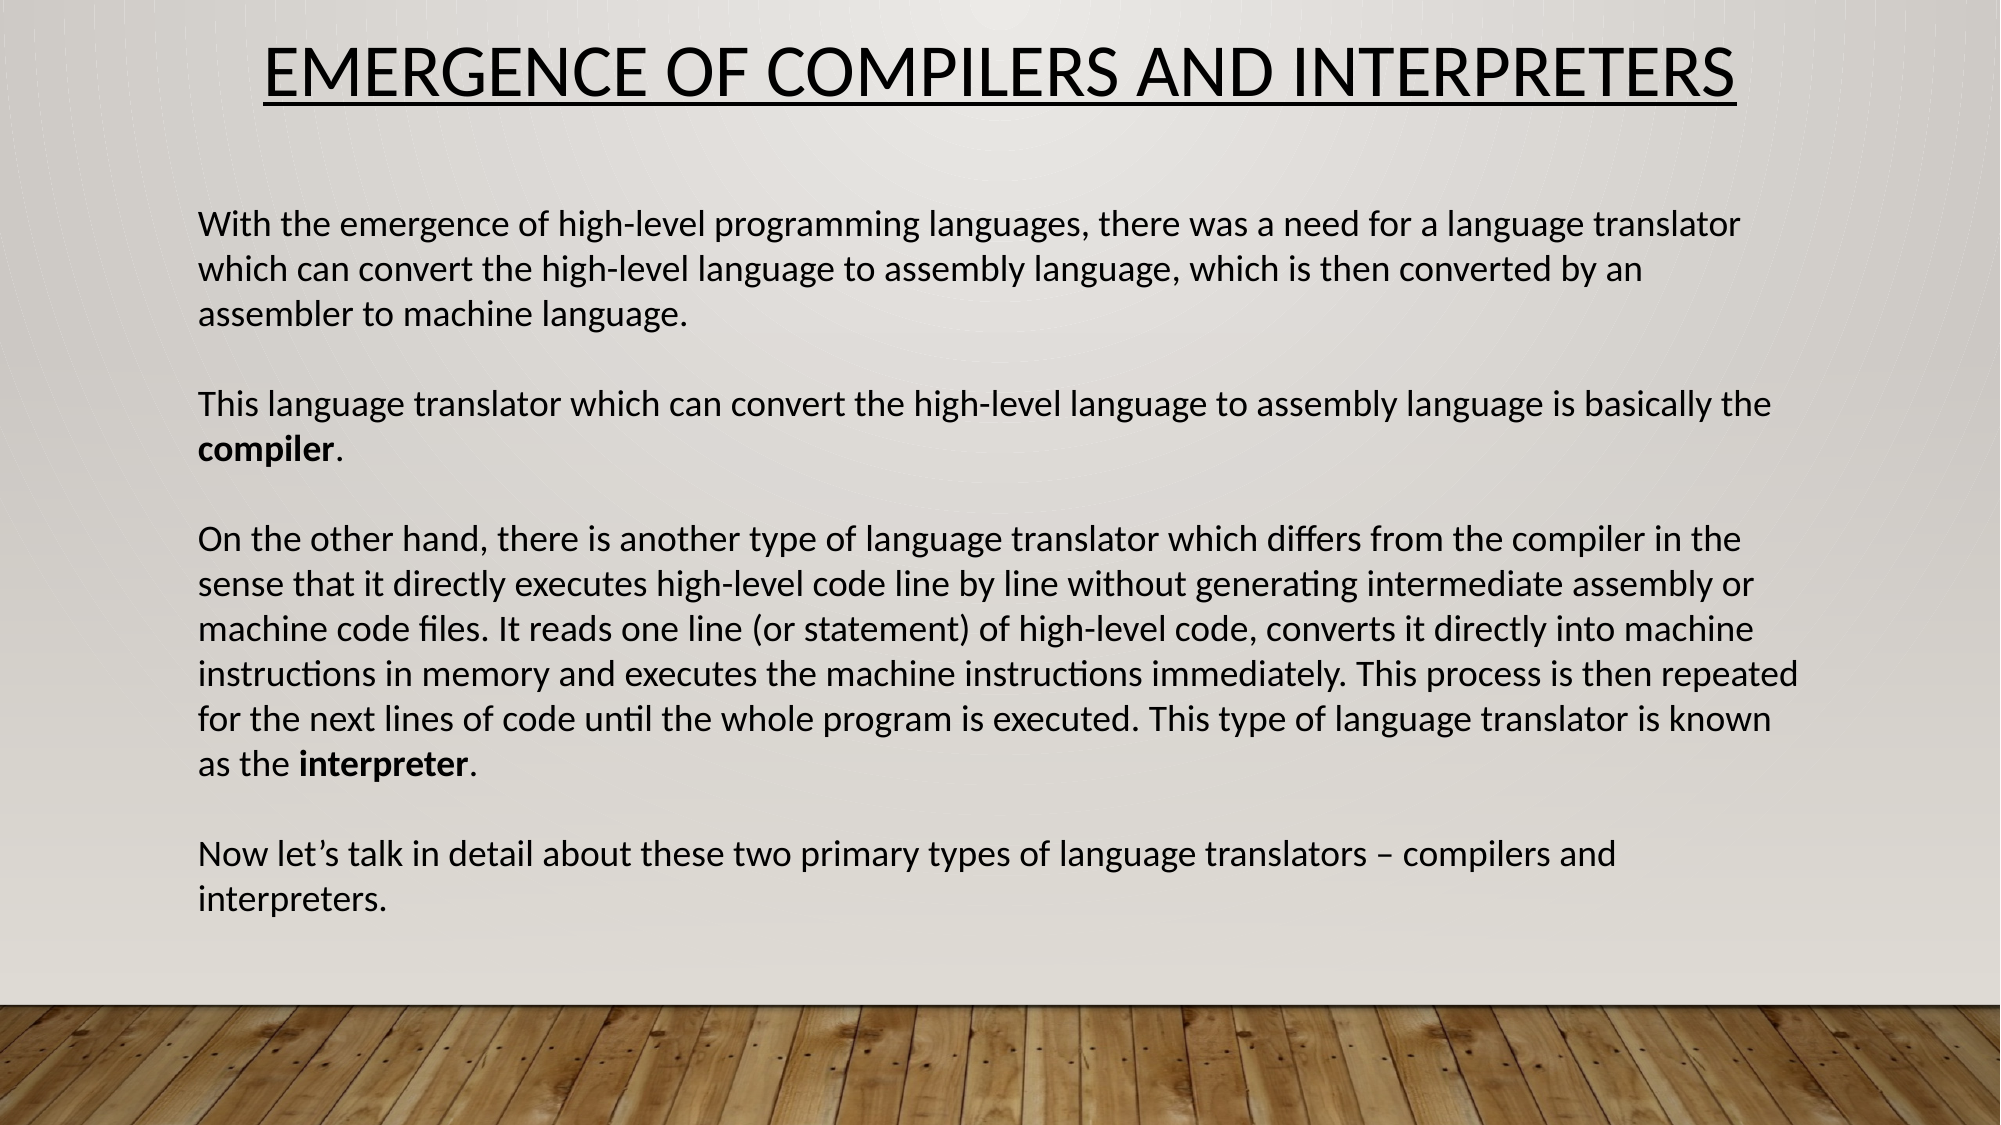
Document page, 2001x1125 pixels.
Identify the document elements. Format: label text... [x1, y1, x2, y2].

text_box EMERGENCE OF COMPILERS AND INTERPRETERS [240, 14, 1760, 120]
text_box With the emergence of high-level programming languages, there was a need for a language translator which can convert the high-level language to assembly language, which is then converted by an assembler to machine language. This language translator which can convert the high-level language to assembly language is basically the compiler. On the other hand, there is another type of language translator which differs from the compiler in the sense that it directly executes high-level code line by line without generating intermediate assembly or machine code files. It reads one line (or statement) of high-level code, converts it directly into machine instructions in memory and executes the machine instructions immediately. This process is then repeated for the next lines of code until the whole program is executed. This type of language translator is known as the interpreter. Now let’s talk in detail about these two primary types of language translators – compilers and interpreters. [183, 191, 1817, 927]
picture [0, 1005, 2000, 1125]
